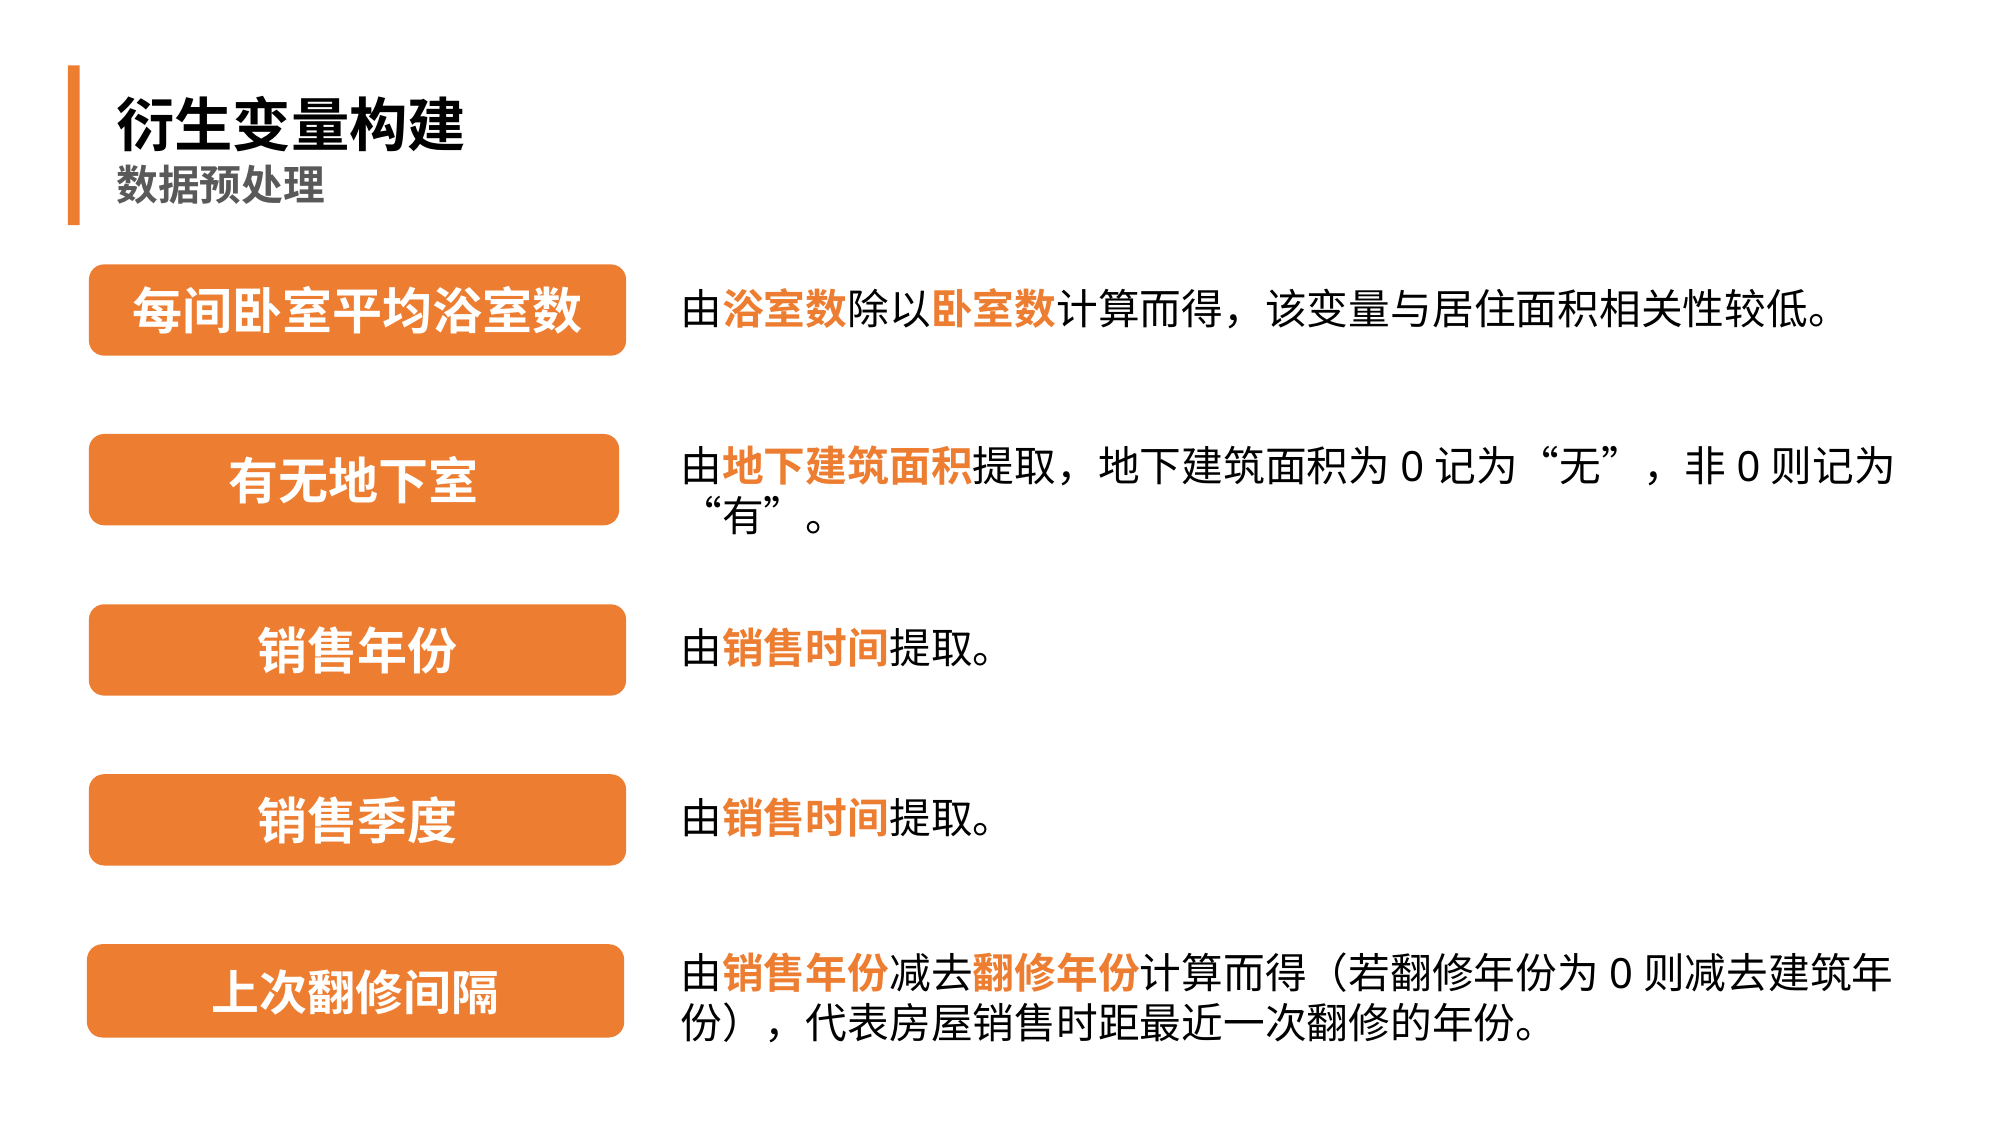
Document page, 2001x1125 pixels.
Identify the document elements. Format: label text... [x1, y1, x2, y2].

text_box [86, 939, 1941, 1056]
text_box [88, 774, 1737, 866]
text_box [67, 64, 81, 226]
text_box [88, 264, 1971, 356]
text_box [88, 604, 1737, 696]
text_box 数据预处理 [101, 151, 667, 217]
text_box 衍生变量构建 [101, 45, 689, 166]
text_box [88, 432, 1971, 549]
